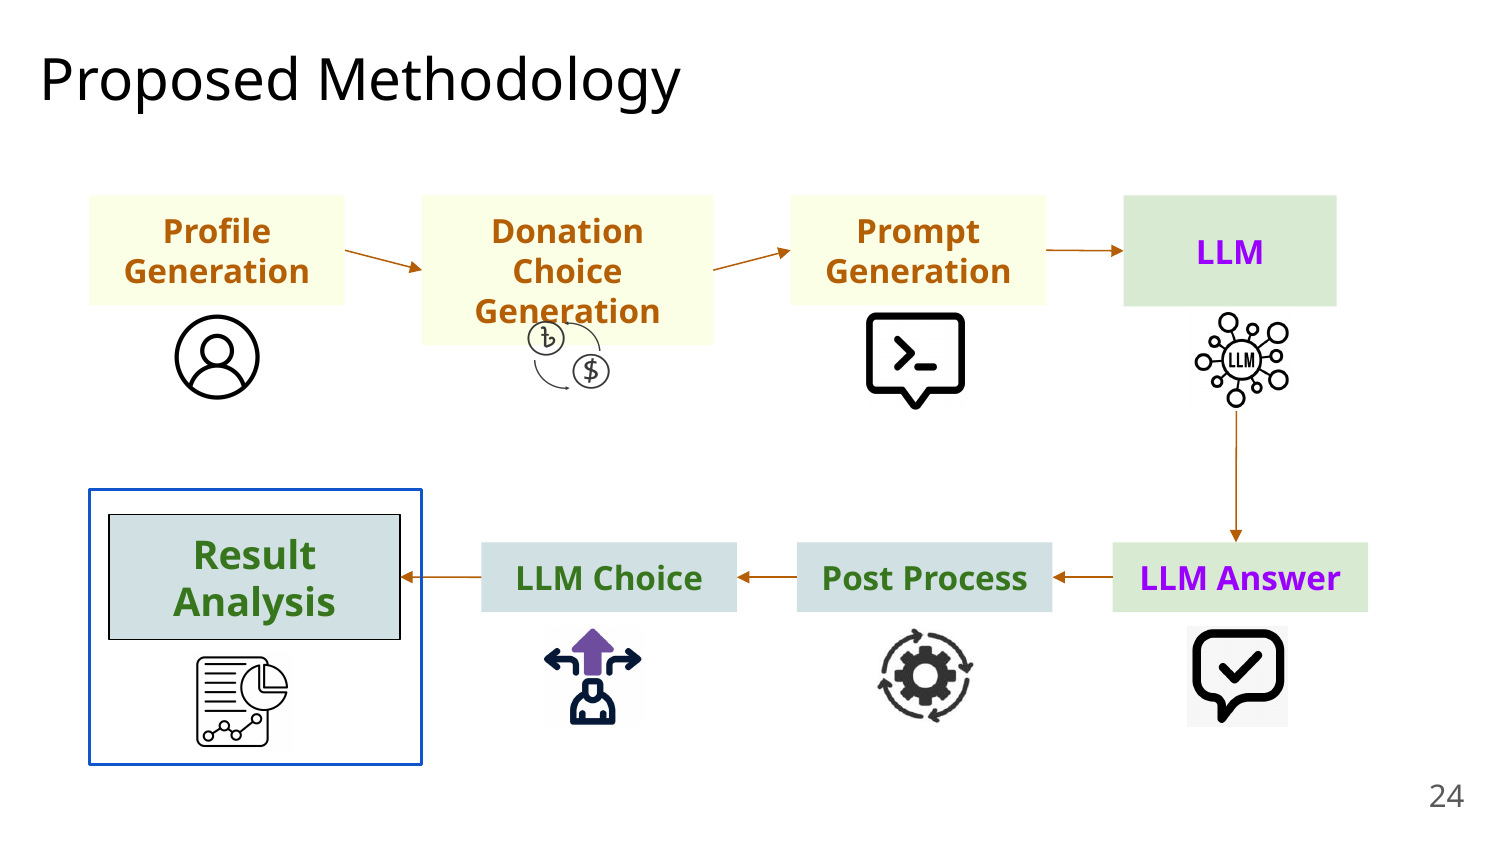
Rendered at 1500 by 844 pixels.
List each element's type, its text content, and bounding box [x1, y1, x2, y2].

picture [864, 310, 966, 412]
text_box LLM Answer [1112, 542, 1369, 613]
picture [874, 625, 976, 727]
picture [1190, 309, 1292, 411]
text_box Post Process [796, 542, 1053, 613]
slide_number ‹#› [1389, 764, 1480, 830]
text_box Donation Choice Generation [422, 195, 714, 346]
picture [191, 650, 293, 752]
text_box Proposed Methodology [24, 27, 1441, 128]
text_box LLM Choice [481, 542, 737, 613]
picture [1186, 625, 1288, 727]
picture [543, 625, 645, 727]
text_box Prompt Generation [790, 195, 1047, 306]
text_box Profile Generation [89, 195, 345, 306]
picture [517, 310, 619, 404]
picture [166, 306, 268, 408]
text_box [89, 489, 422, 765]
text_box LLM [1123, 195, 1337, 307]
